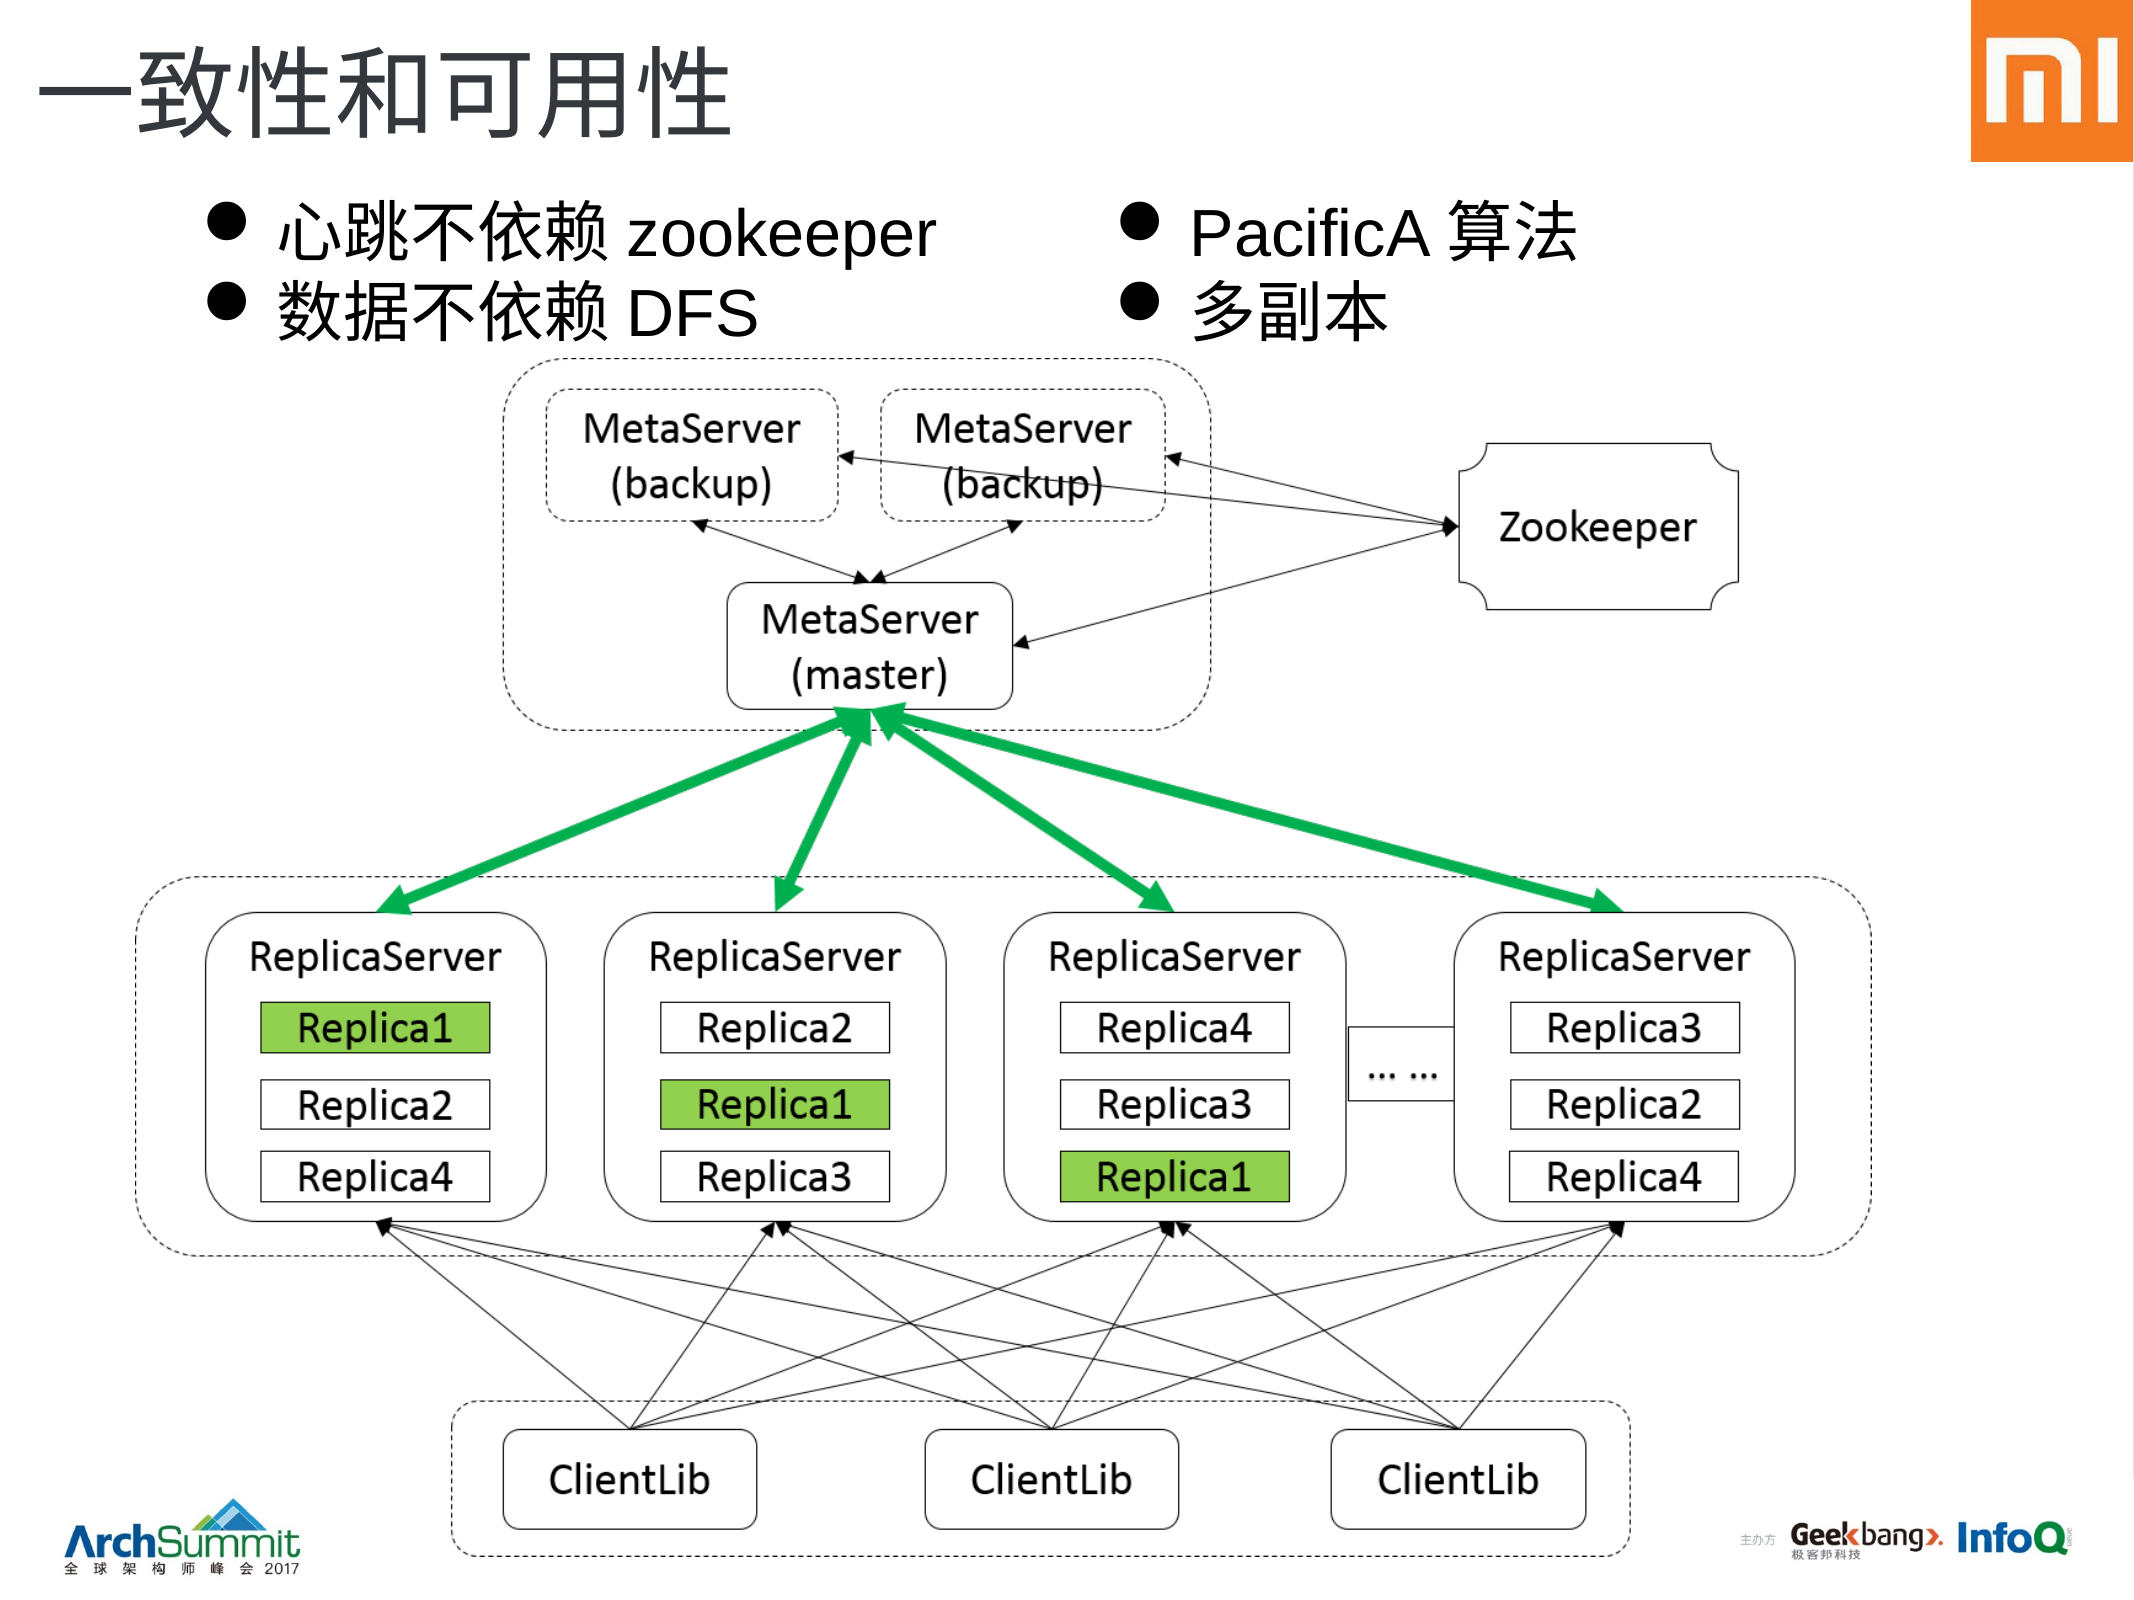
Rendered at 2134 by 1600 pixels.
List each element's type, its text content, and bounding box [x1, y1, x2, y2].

text_box PacificA算法 多副本 [1107, 181, 1836, 358]
title 一致性和可用性 [26, 0, 910, 181]
text_box 心跳不依赖zookeeper 数据不依赖DFS [193, 181, 1107, 358]
picture [0, 0, 2134, 1600]
